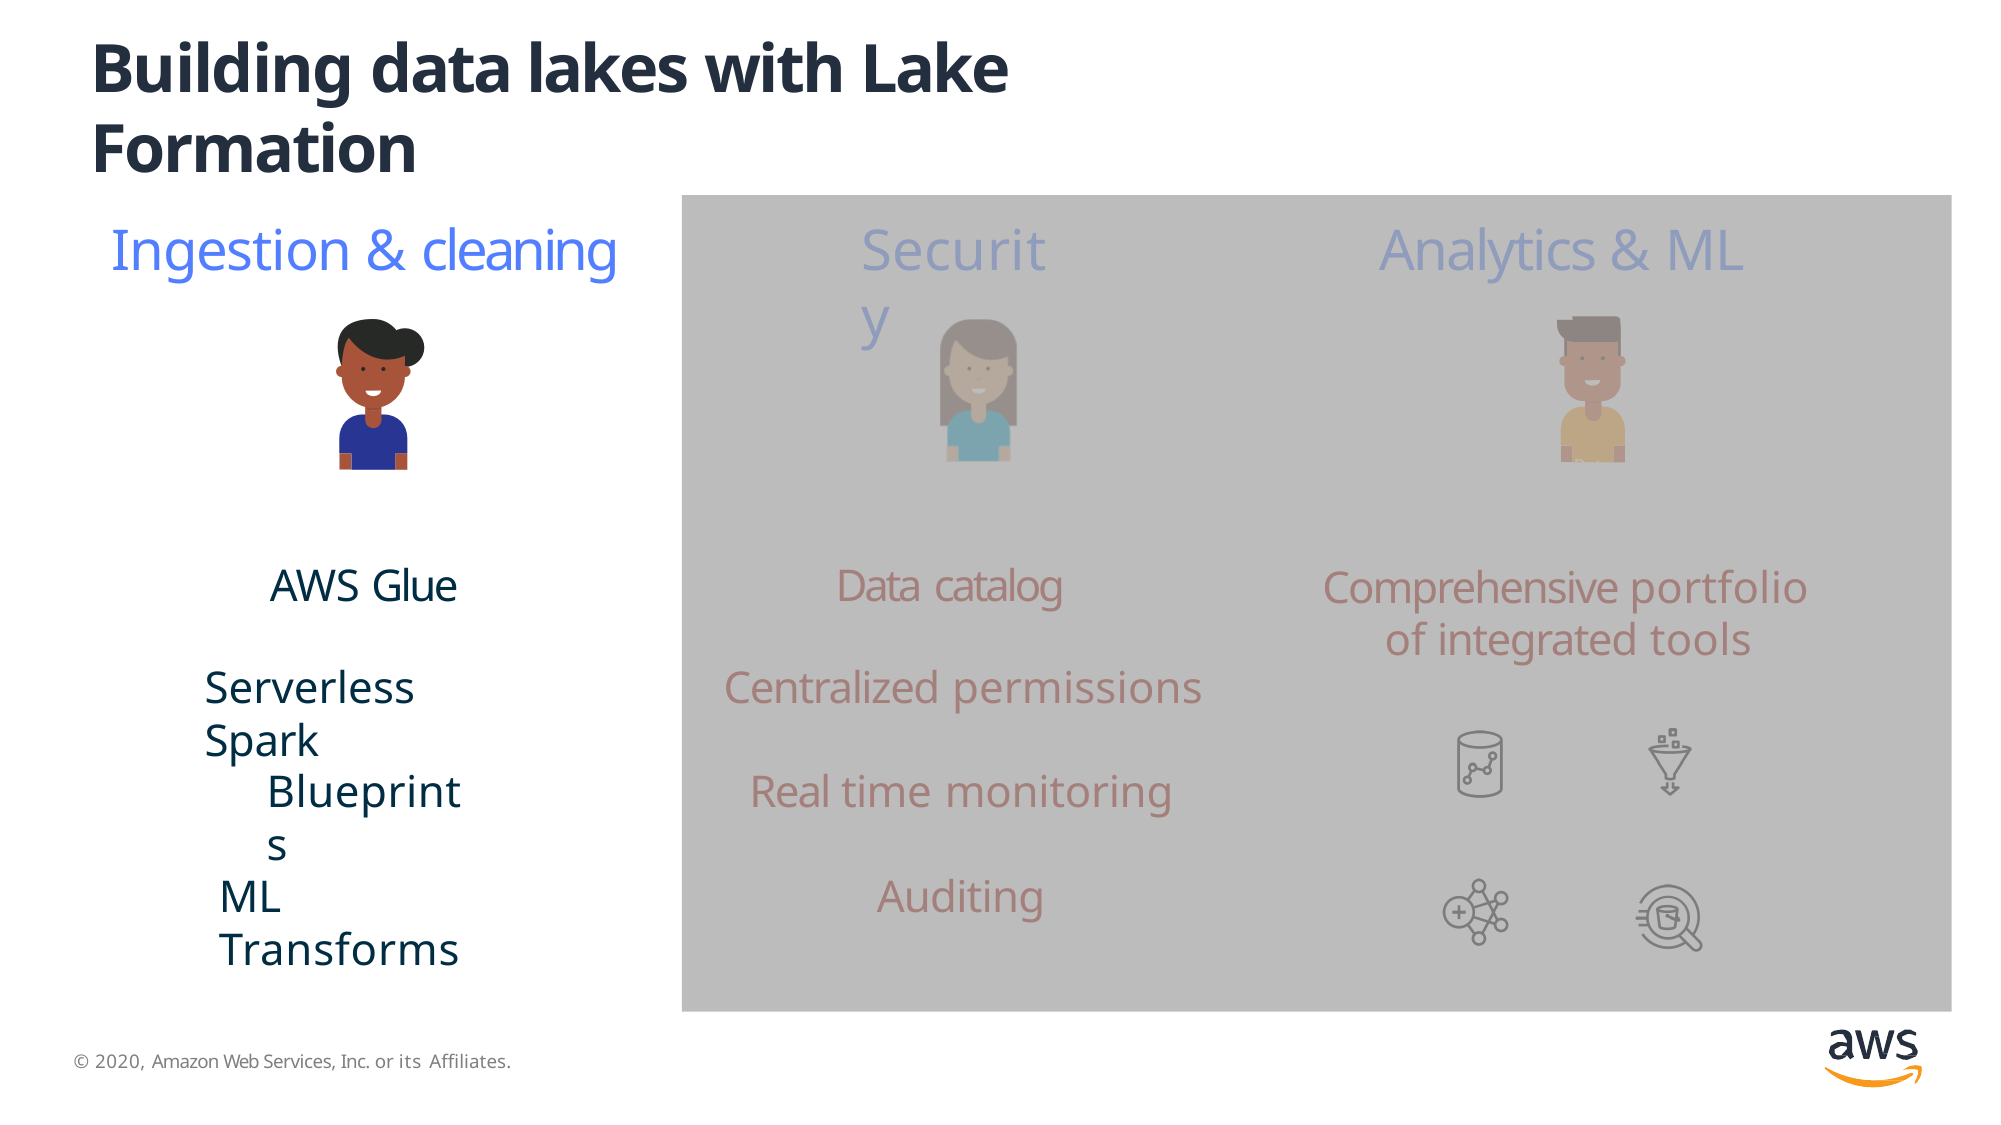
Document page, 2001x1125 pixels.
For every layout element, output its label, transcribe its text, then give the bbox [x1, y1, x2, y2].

picture [1648, 728, 1692, 797]
picture [1547, 305, 1636, 469]
text_box AWS Glue [267, 556, 472, 611]
text_box [681, 195, 1952, 1012]
text_box Blueprints [264, 762, 475, 866]
text_box Serverless Spark [202, 658, 536, 766]
picture [325, 312, 435, 475]
text_box ML Transforms [216, 866, 522, 974]
picture [1903, 1065, 1922, 1084]
picture [1456, 730, 1504, 798]
picture [1441, 878, 1509, 946]
footer © 2020, Amazon Web Services, Inc. or its Affiliates. [71, 1048, 524, 1125]
text_box Ingestion & cleaning [109, 211, 630, 282]
picture [1634, 884, 1703, 953]
title Building data lakes with Lake Formation [87, 24, 1346, 215]
picture [923, 308, 1035, 472]
